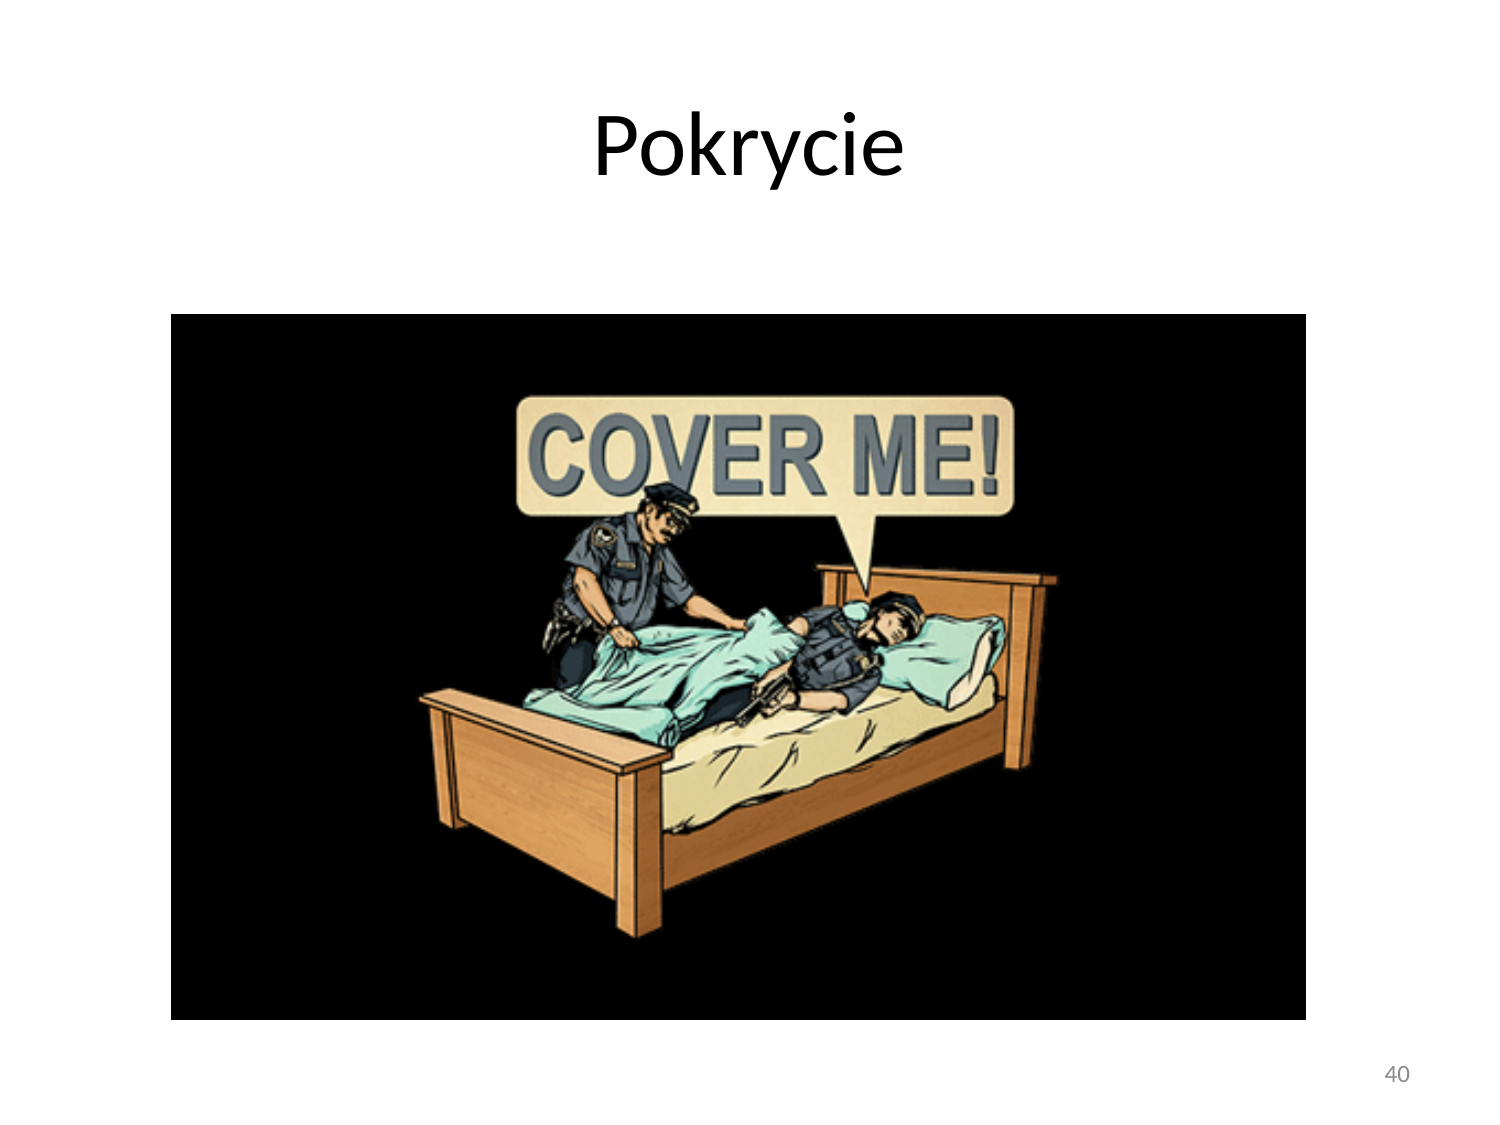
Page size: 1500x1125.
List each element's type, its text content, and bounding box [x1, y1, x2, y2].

title Pokrycie [75, 45, 1425, 233]
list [170, 314, 1307, 1020]
slide_number 40 [1074, 1042, 1425, 1103]
